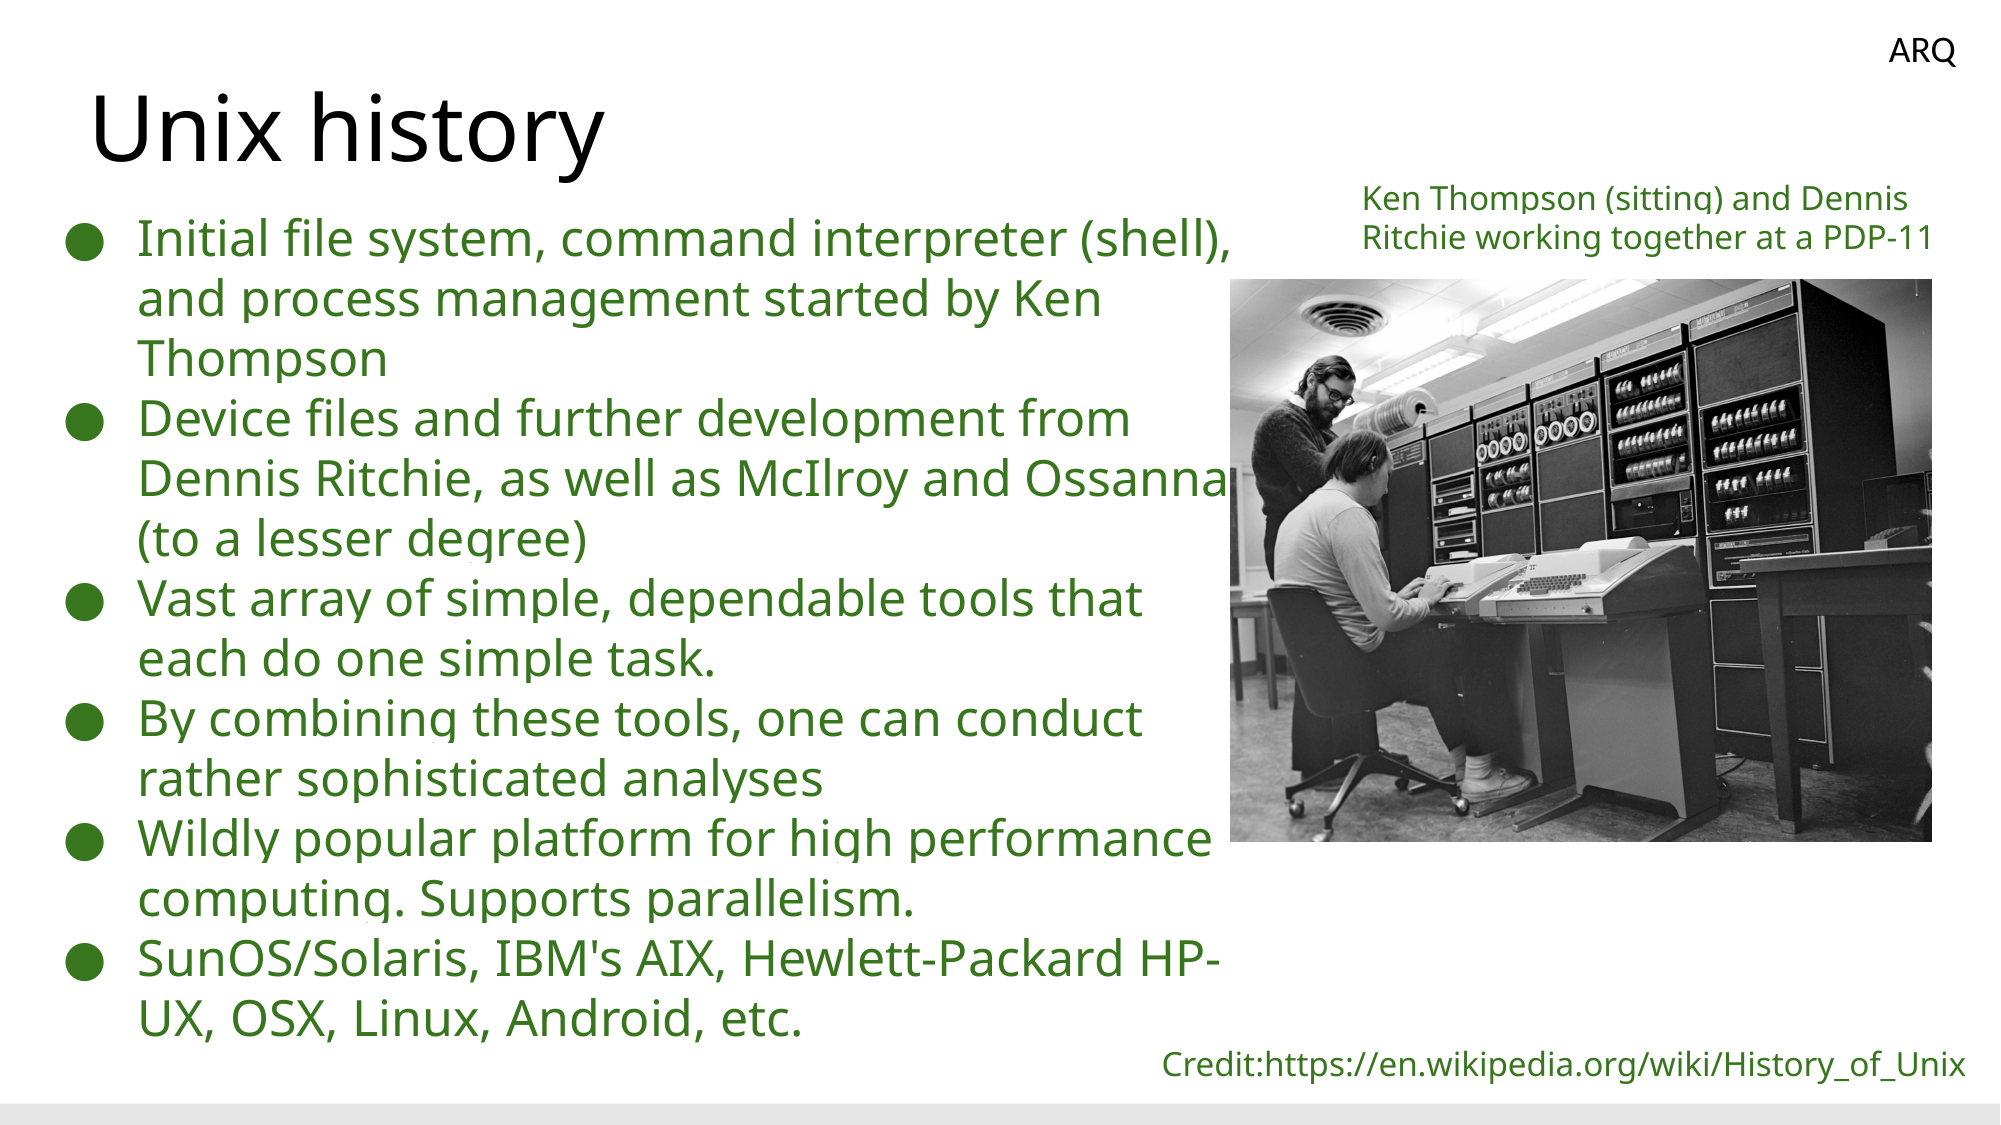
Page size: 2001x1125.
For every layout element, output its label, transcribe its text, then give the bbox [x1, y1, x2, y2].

title Unix history [68, 19, 1932, 201]
text_box ARQ [1874, 17, 1987, 78]
picture [1230, 279, 1932, 842]
text_box Credit:https://en.wikipedia.org/wiki/History_of_Unix [560, 1017, 1988, 1109]
text_box Ken Thompson (sitting) and Dennis Ritchie working together at a PDP-11 [1341, 144, 1988, 289]
text_box Initial file system, command interpreter (shell), and process management started by Ken Thompson Device files and further development from Dennis Ritchie, as well as McIlroy and Ossanna (to a lesser degree) Vast array of simple, dependable tools that each do one simple task. By combining these tools, one can conduct rather sophisticated analyses Wildly popular platform for high performance computing. Supports parallelism. SunOS/Solaris, IBM's AIX, Hewlett-Packard HP-UX, OSX, Linux, Android, etc. [17, 328, 1256, 985]
